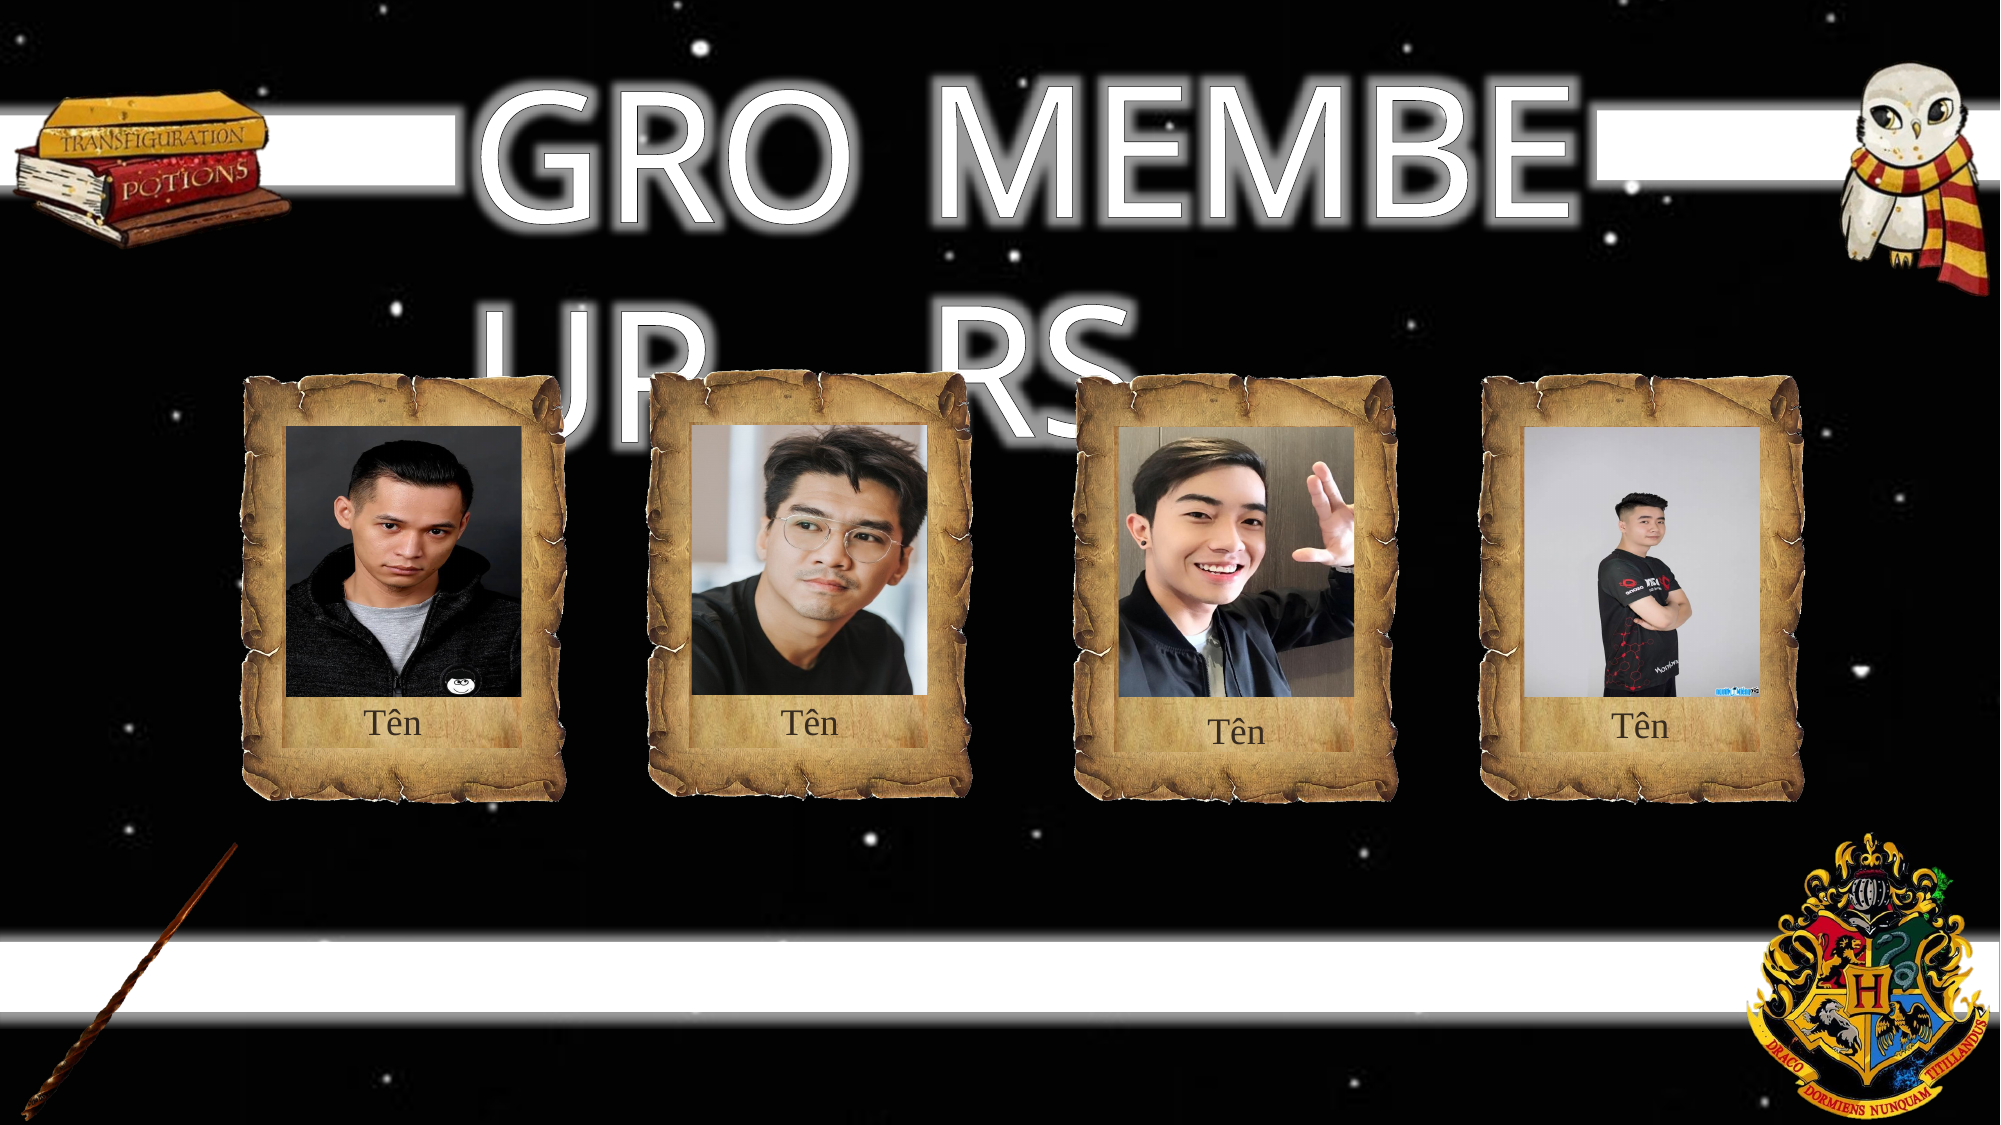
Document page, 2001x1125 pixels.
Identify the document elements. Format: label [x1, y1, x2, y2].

text_box [1058, 362, 1410, 805]
text_box [455, 26, 1688, 270]
picture [0, 0, 2001, 1125]
text_box [1465, 362, 1816, 805]
text_box [226, 362, 578, 805]
text_box [633, 358, 984, 801]
